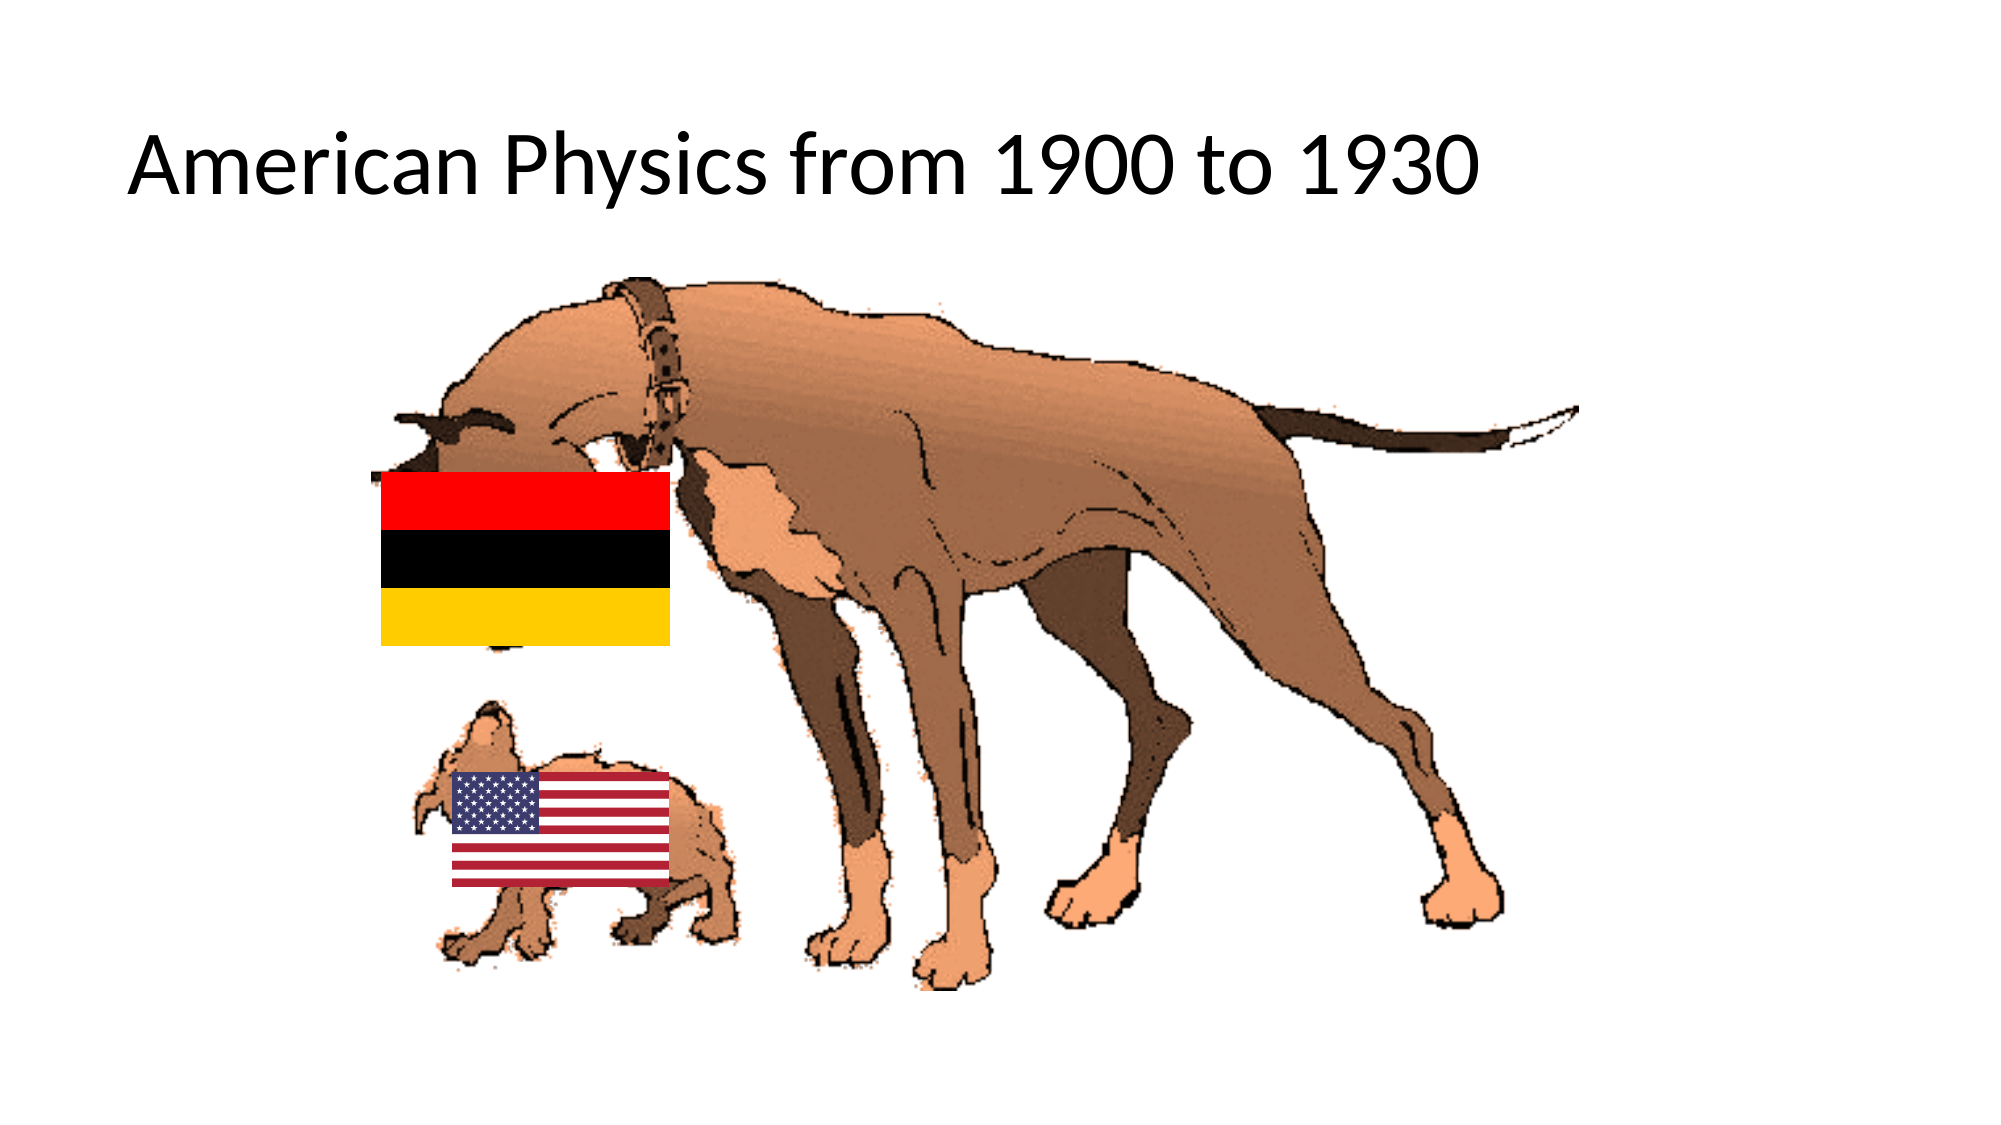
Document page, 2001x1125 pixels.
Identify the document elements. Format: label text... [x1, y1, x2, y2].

picture [370, 276, 1579, 991]
title American Physics from 1900 to 1930 [112, 56, 1838, 274]
